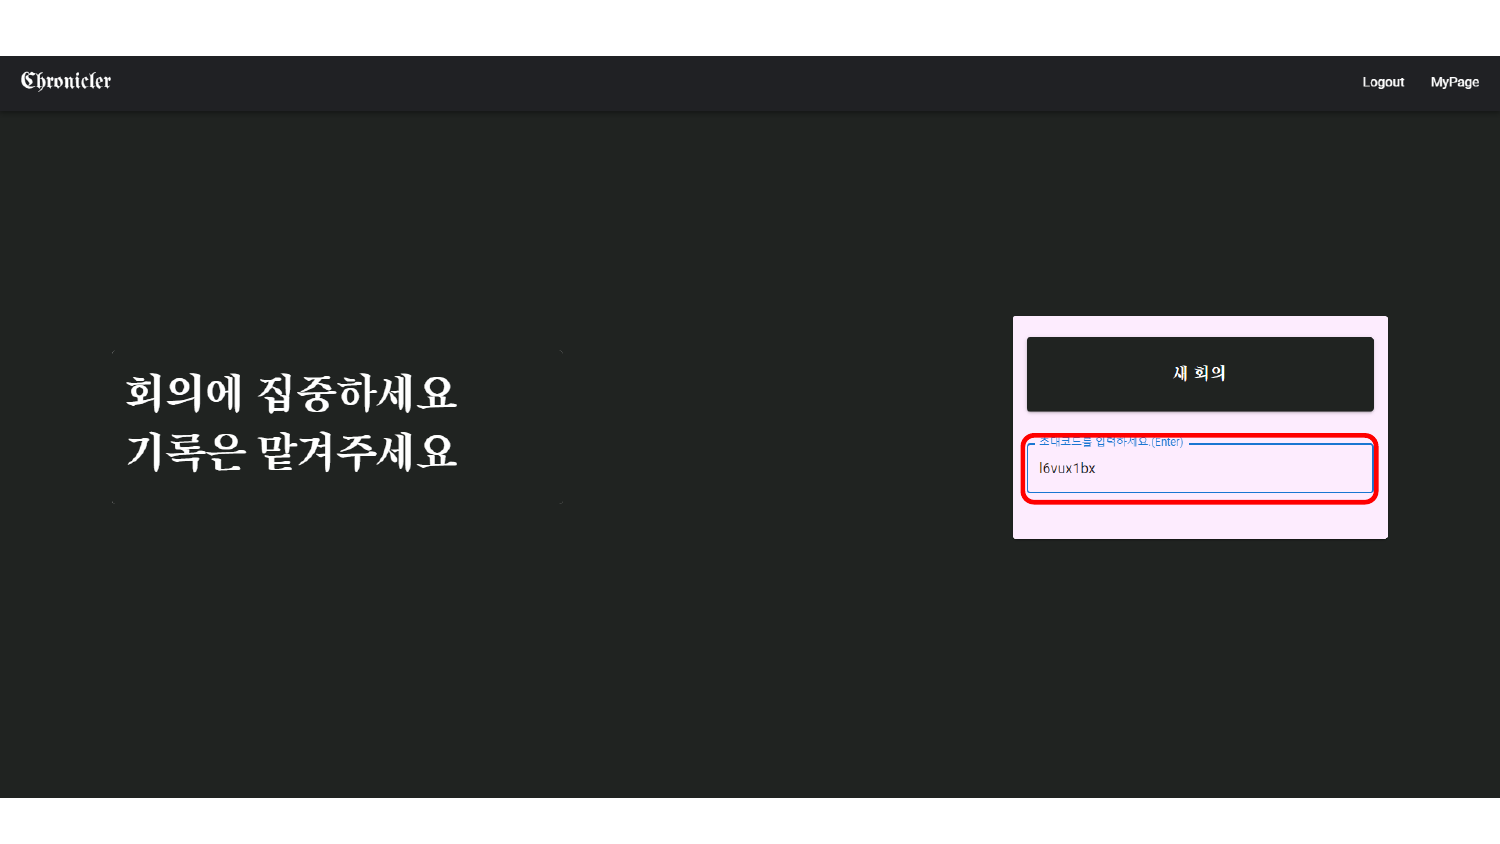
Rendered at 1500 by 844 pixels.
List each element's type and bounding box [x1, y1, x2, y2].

picture [0, 56, 1500, 798]
